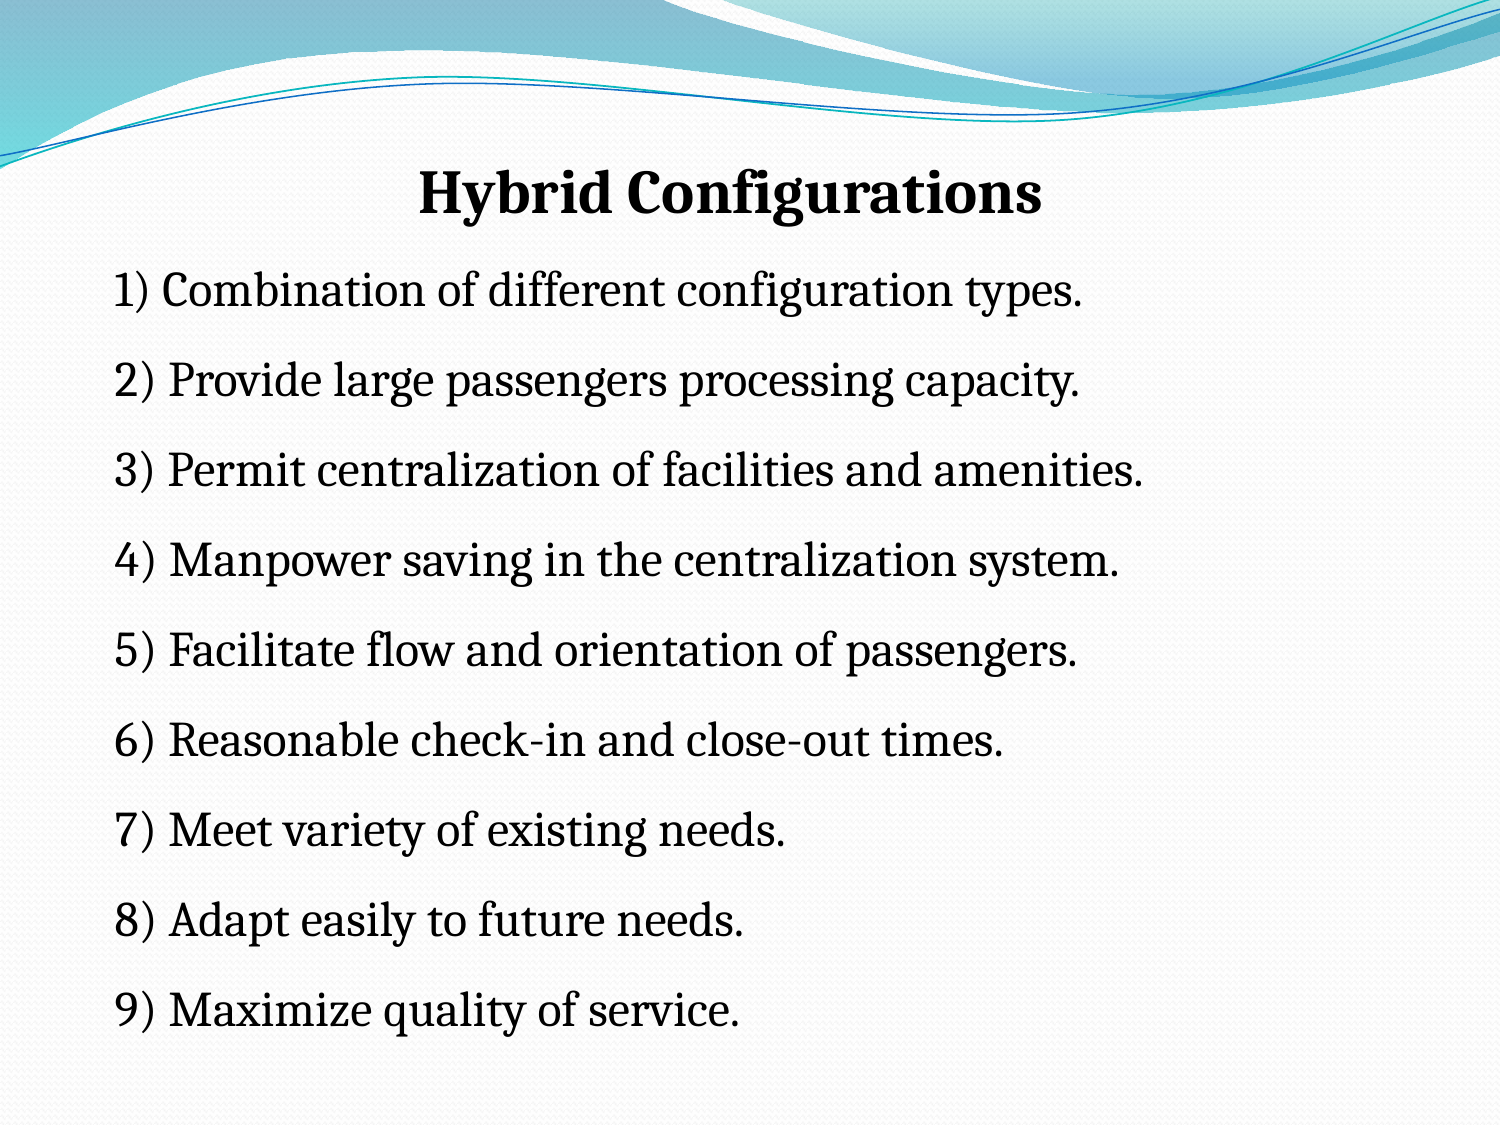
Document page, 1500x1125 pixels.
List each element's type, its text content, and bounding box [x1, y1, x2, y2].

text_box Hybrid Configurations 1) Combination of different configuration types. 2) Provide large passengers processing capacity. 3) Permit centralization of facilities and amenities. 4) Manpower saving in the centralization system. 5) Facilitate flow and orientation of passengers. 6) Reasonable check-in and close-out times. 7) Meet variety of existing needs. 8) Adapt easily to future needs. 9) Maximize quality of service. [99, 106, 1363, 1125]
